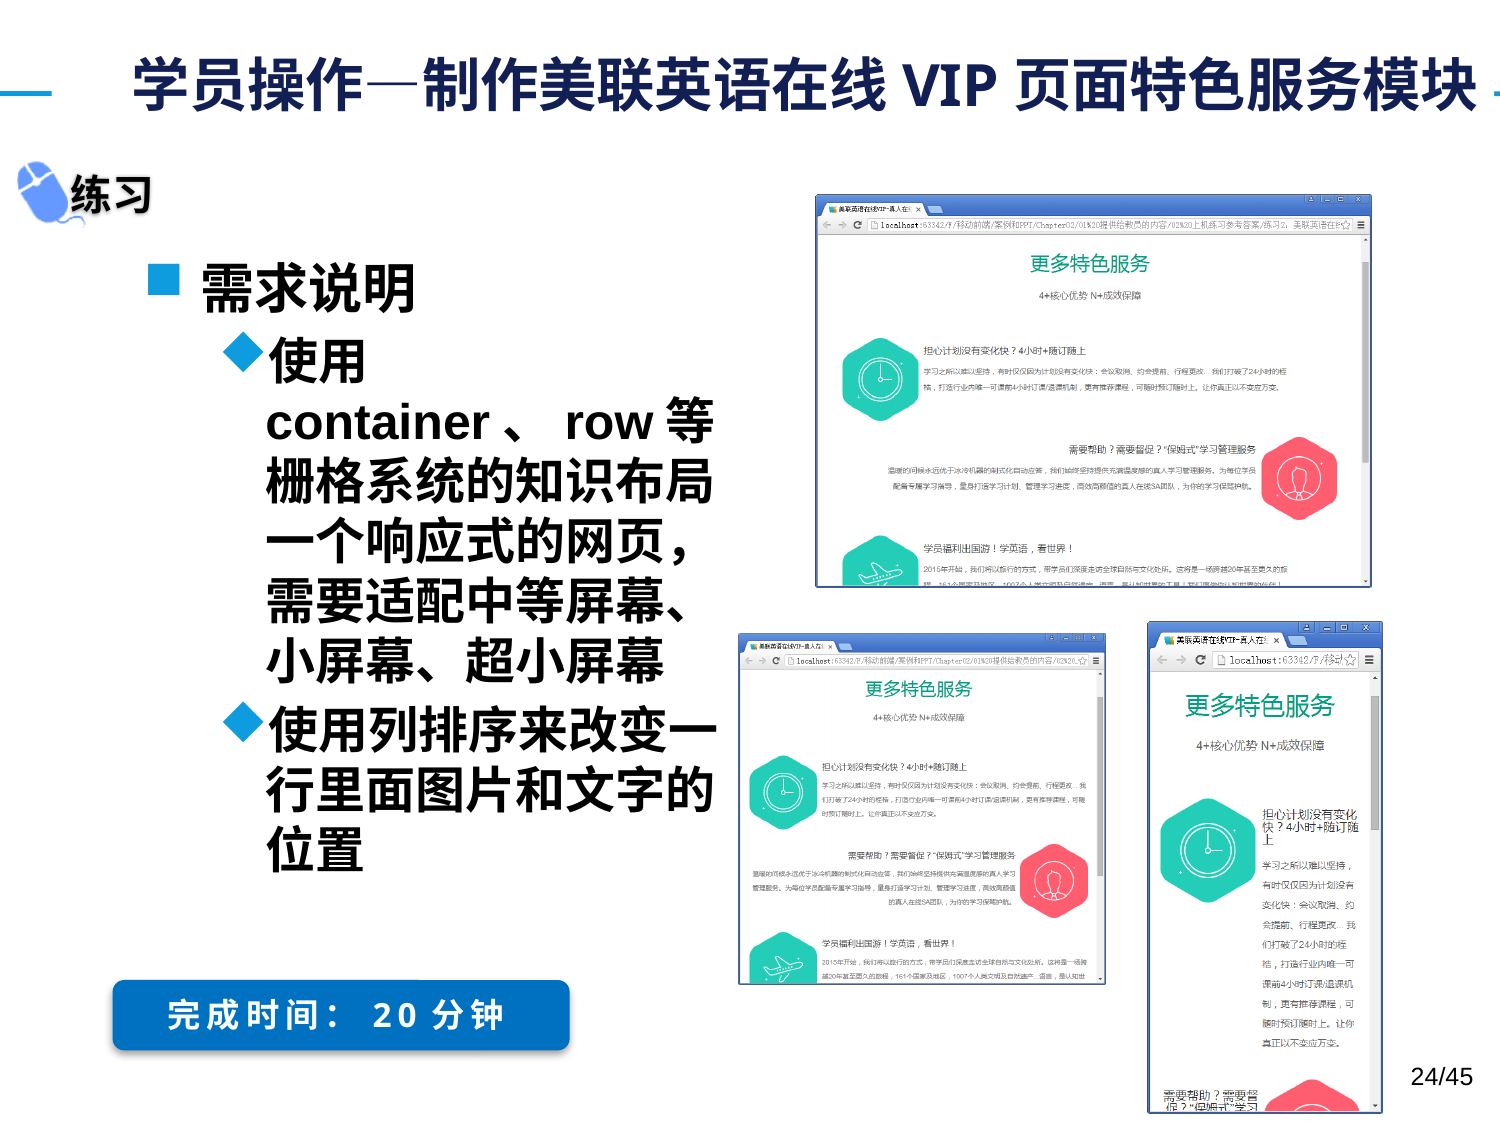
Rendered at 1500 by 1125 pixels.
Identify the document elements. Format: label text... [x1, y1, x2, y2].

picture [815, 194, 1372, 588]
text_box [112, 979, 570, 1051]
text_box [17, 160, 171, 228]
slide_number 24/45 [1387, 1053, 1489, 1114]
picture [737, 633, 1106, 985]
slide_number 24/45 [1138, 1053, 1142, 1114]
list 需求说明 使用container、row等栅格系统的知识布局一个响应式的网页，需要适配中等屏幕、小屏幕、超小屏幕 使用列排序来改变一行里面图片和文字的位置 [128, 246, 739, 988]
picture [1147, 621, 1384, 1114]
title 学员操作—制作美联英语在线VIP页面特色服务模块 [51, 39, 1495, 126]
